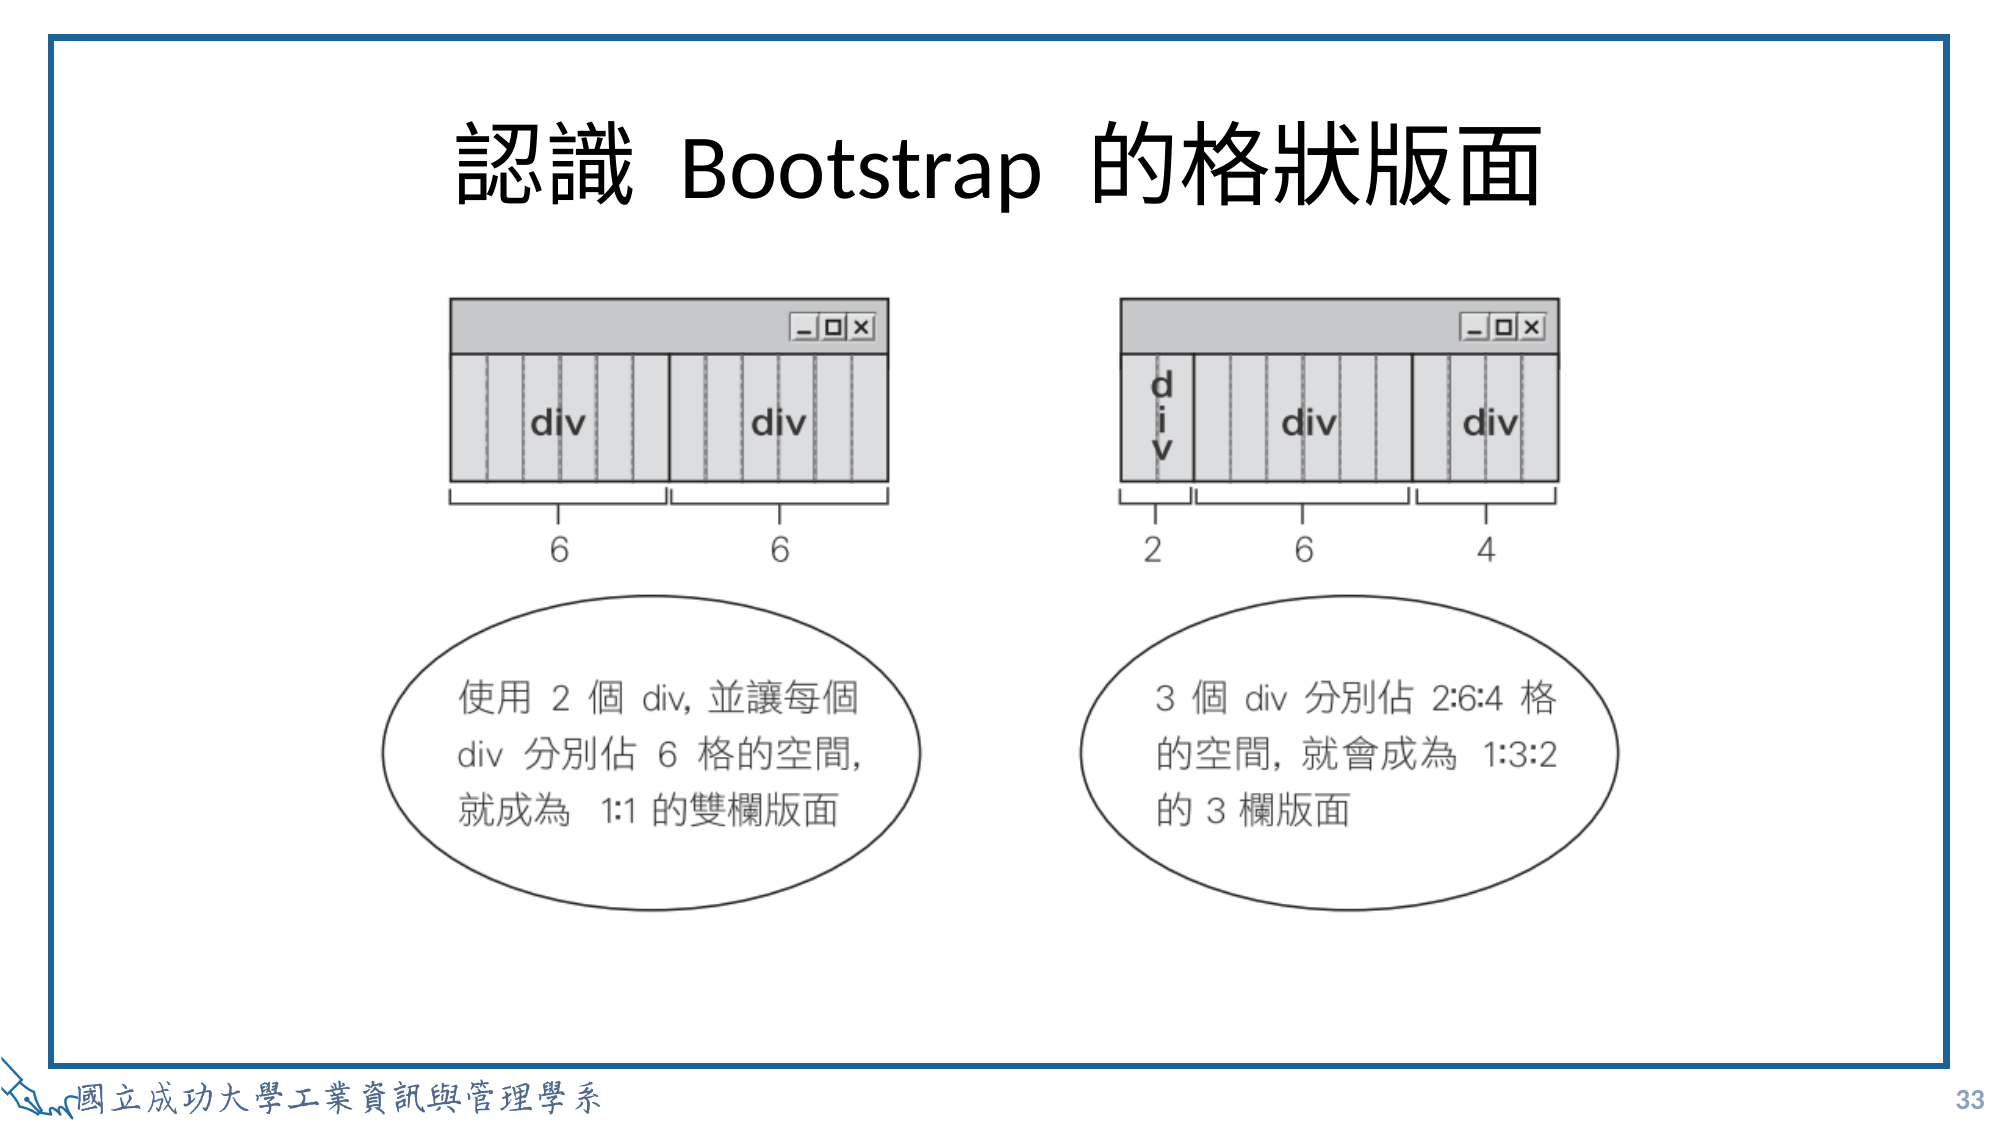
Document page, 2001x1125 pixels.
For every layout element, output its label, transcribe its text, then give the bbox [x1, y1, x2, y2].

picture [378, 284, 1622, 917]
slide_number 33 [1550, 1067, 2000, 1125]
picture [0, 1049, 80, 1125]
title 認識 Bootstrap 的格狀版面 [137, 59, 1863, 278]
